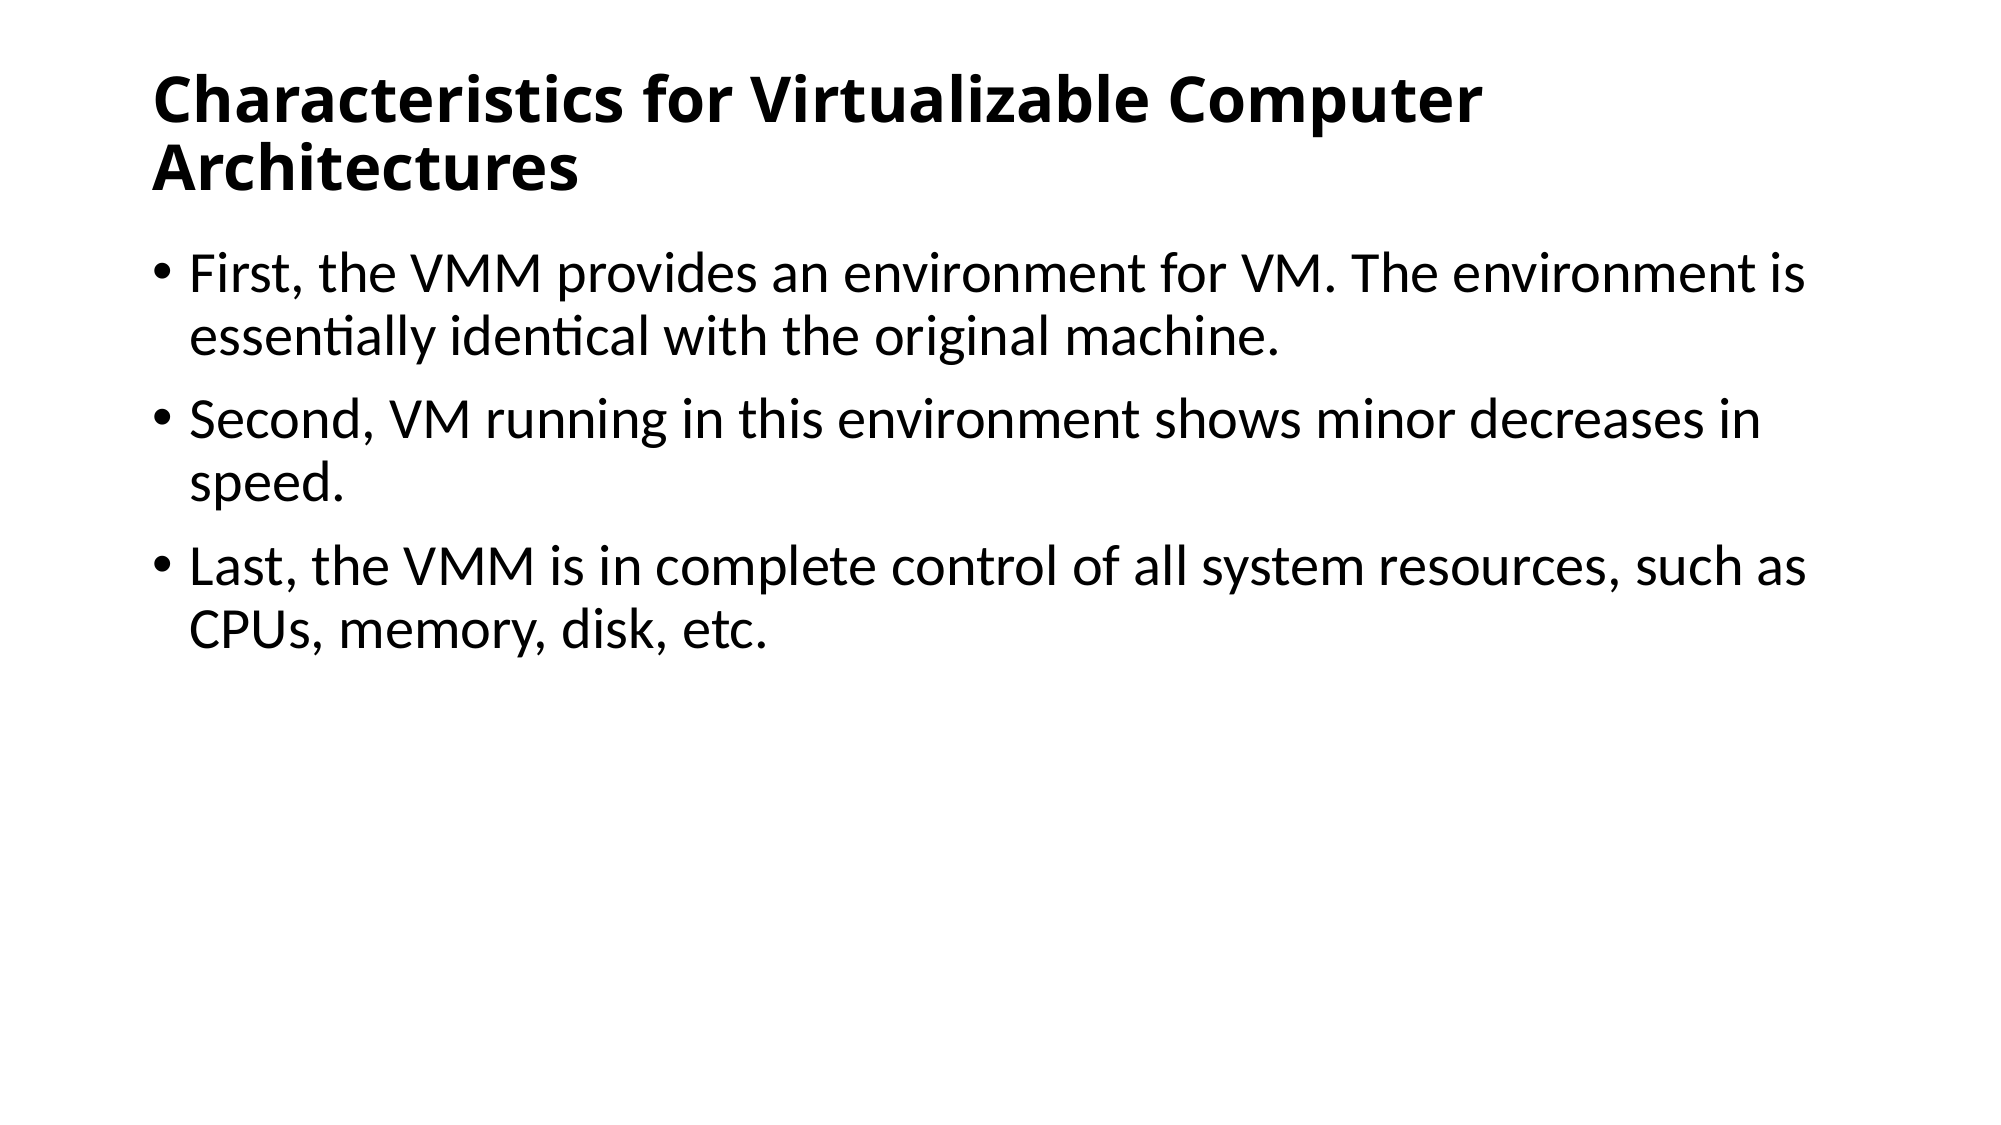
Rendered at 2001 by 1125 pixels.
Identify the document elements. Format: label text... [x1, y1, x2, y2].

title Characteristics for Virtualizable Computer Architectures [137, 59, 1863, 213]
list First, the VMM provides an environment for VM. The environment is essentially identical with the original machine. Second, VM running in this environment shows minor decreases in speed. Last, the VMM is in complete control of all system resources, such as CPUs, memory, disk, etc. [137, 234, 1863, 949]
